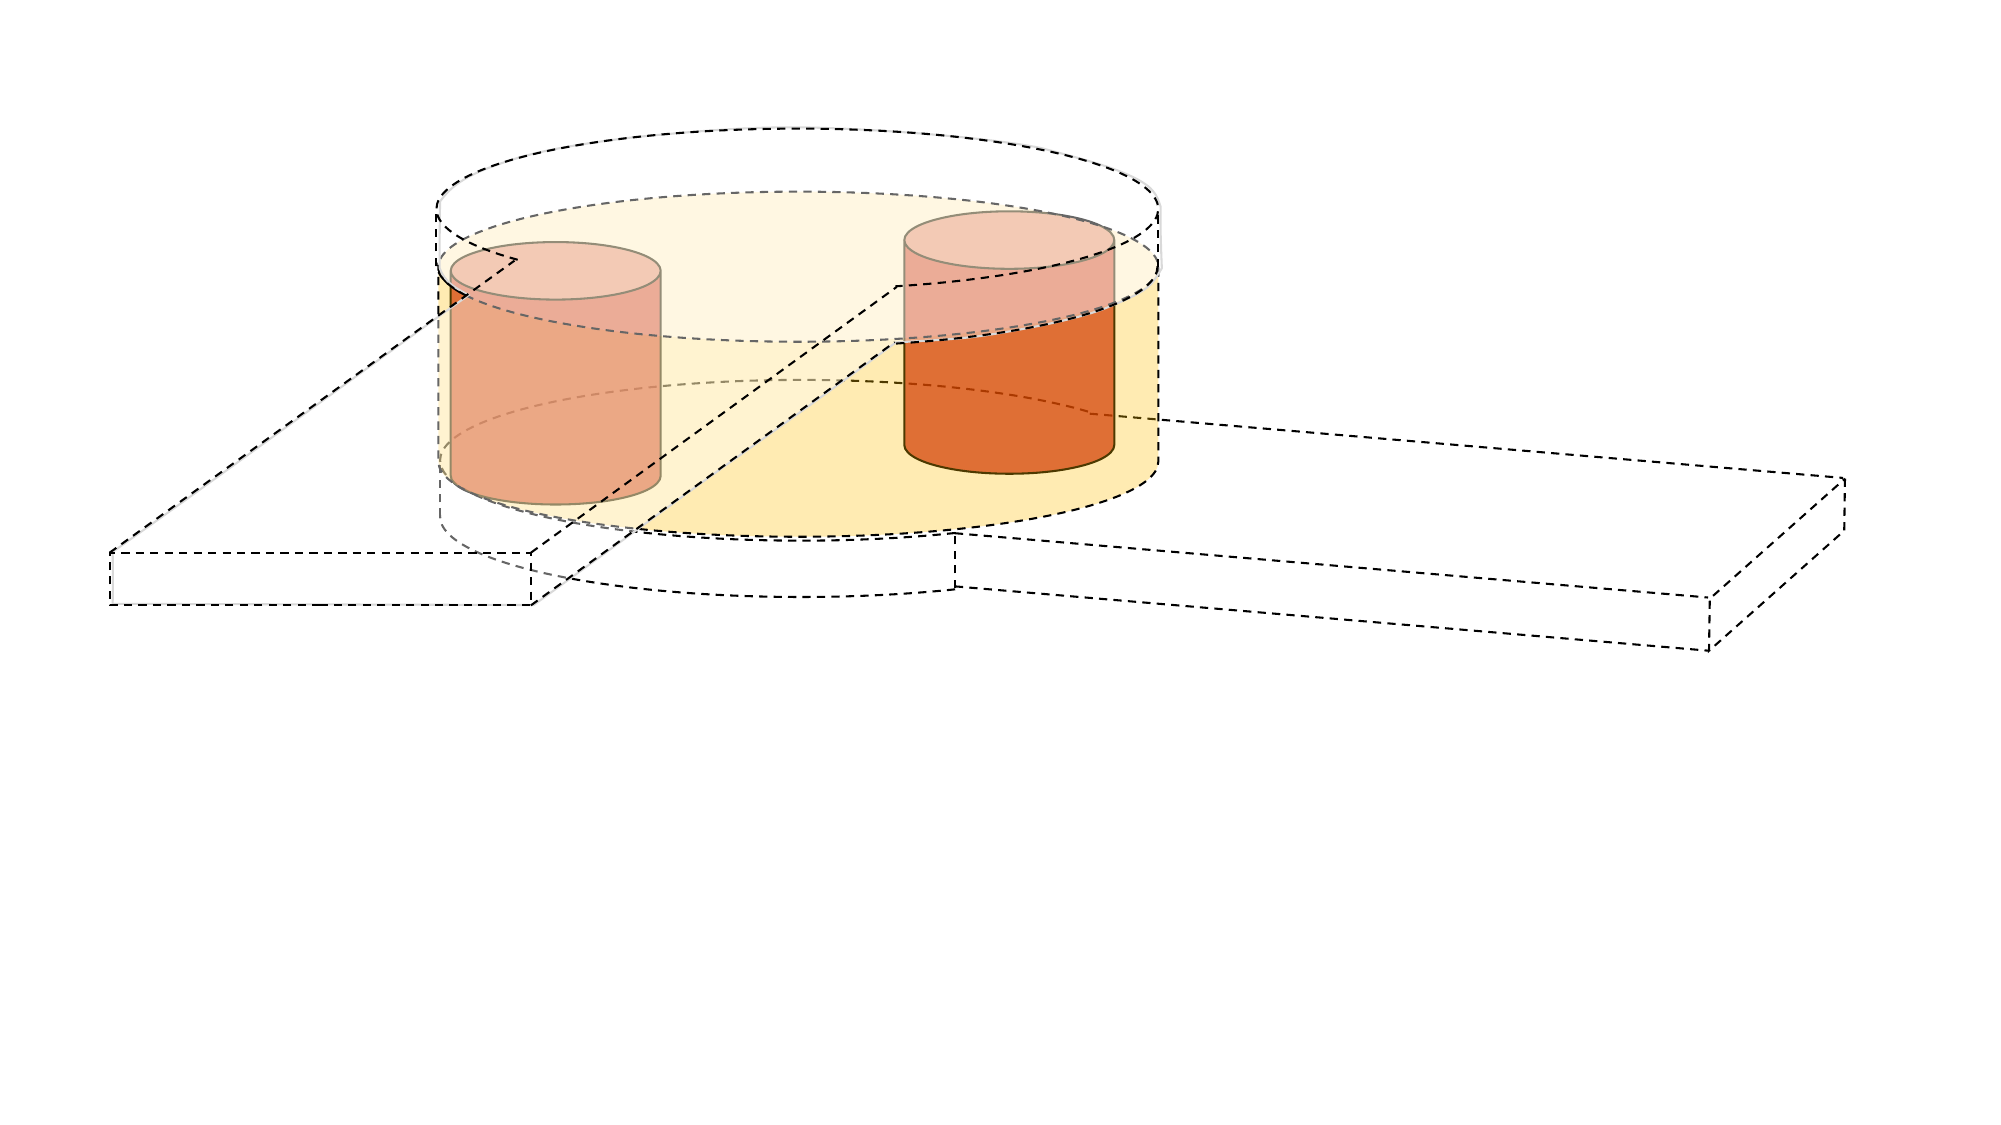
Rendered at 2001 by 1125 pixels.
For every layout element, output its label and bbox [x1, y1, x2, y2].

text_box [439, 379, 1885, 651]
text_box [1159, 199, 1163, 275]
text_box [109, 128, 1159, 606]
